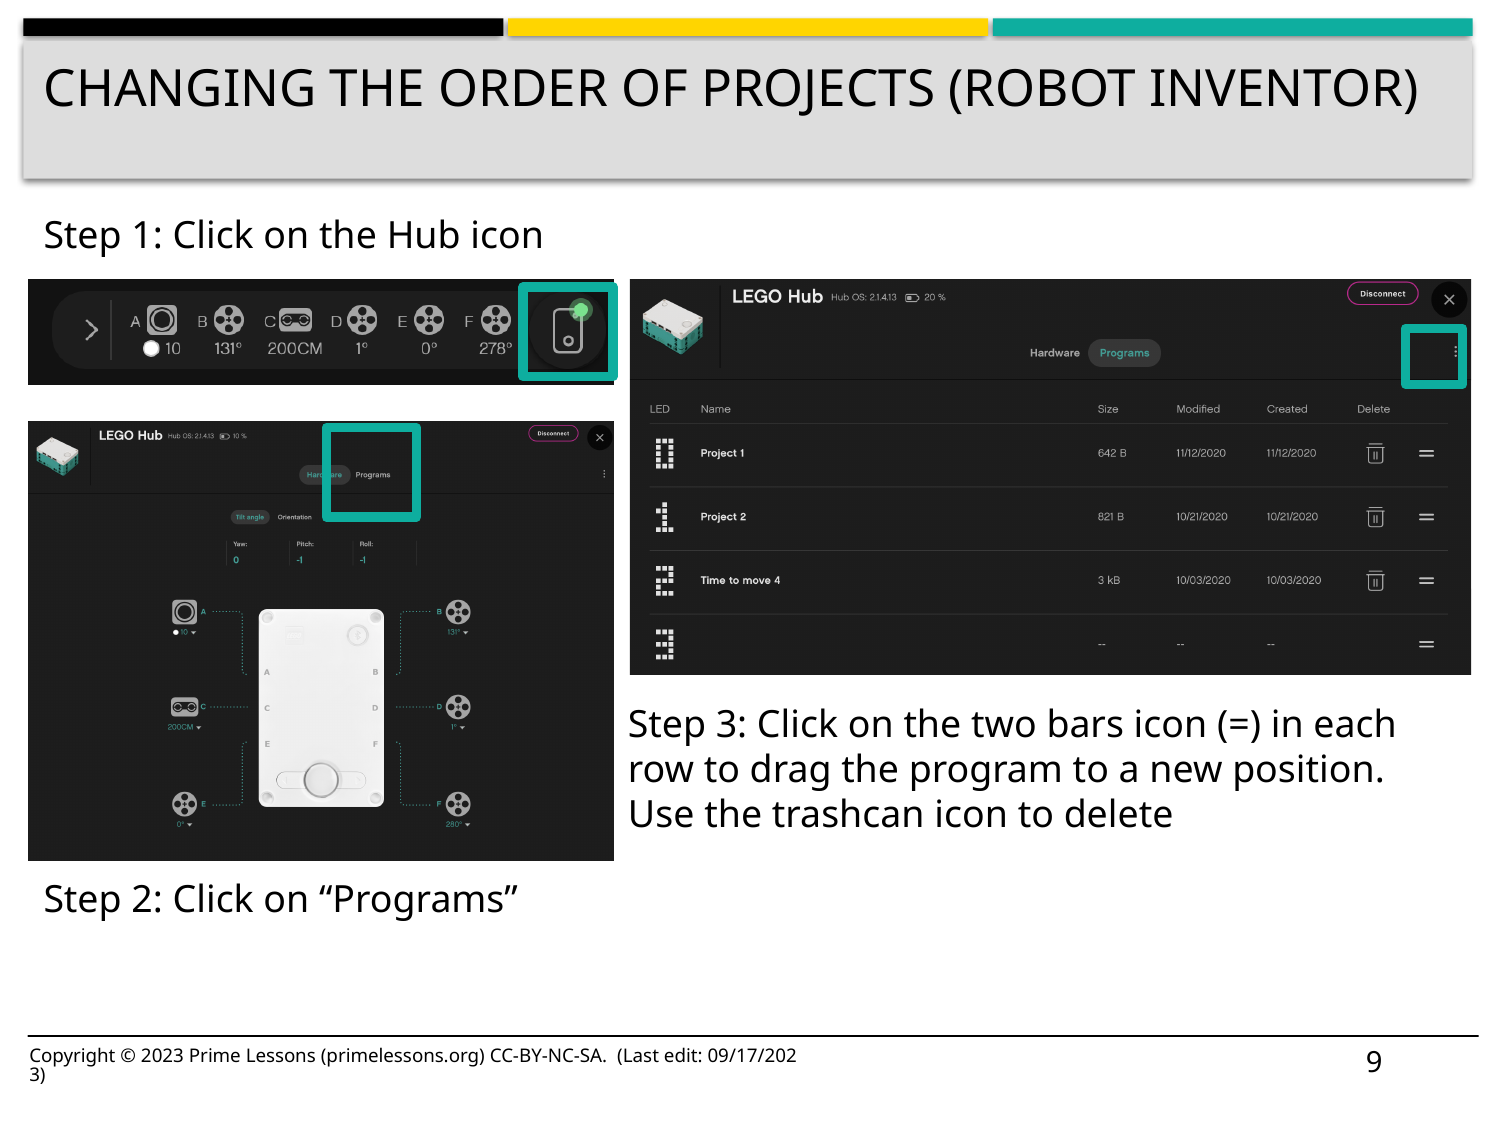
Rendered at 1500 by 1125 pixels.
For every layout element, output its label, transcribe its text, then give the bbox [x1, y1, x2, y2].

text_box Step 1: Click on the Hub icon [28, 203, 614, 264]
picture [28, 420, 614, 861]
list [629, 278, 1472, 676]
title CHANGING THE ORDER OF PROJECTS (ROBOT INVENTOR) [28, 48, 1464, 172]
text_box Step 2: Click on “Programs” [28, 870, 614, 928]
footer Copyright © 2023 Prime Lessons (primelessons.org) CC-BY-NC-SA. (Last edit: 09/17/2023) [14, 1036, 814, 1097]
picture [28, 278, 614, 385]
text_box Step 3: Click on the two bars icon (=) in each row to drag the program to a new position. Use the trashcan icon to delete [620, 692, 1470, 843]
slide_number 9 [1351, 1036, 1478, 1097]
